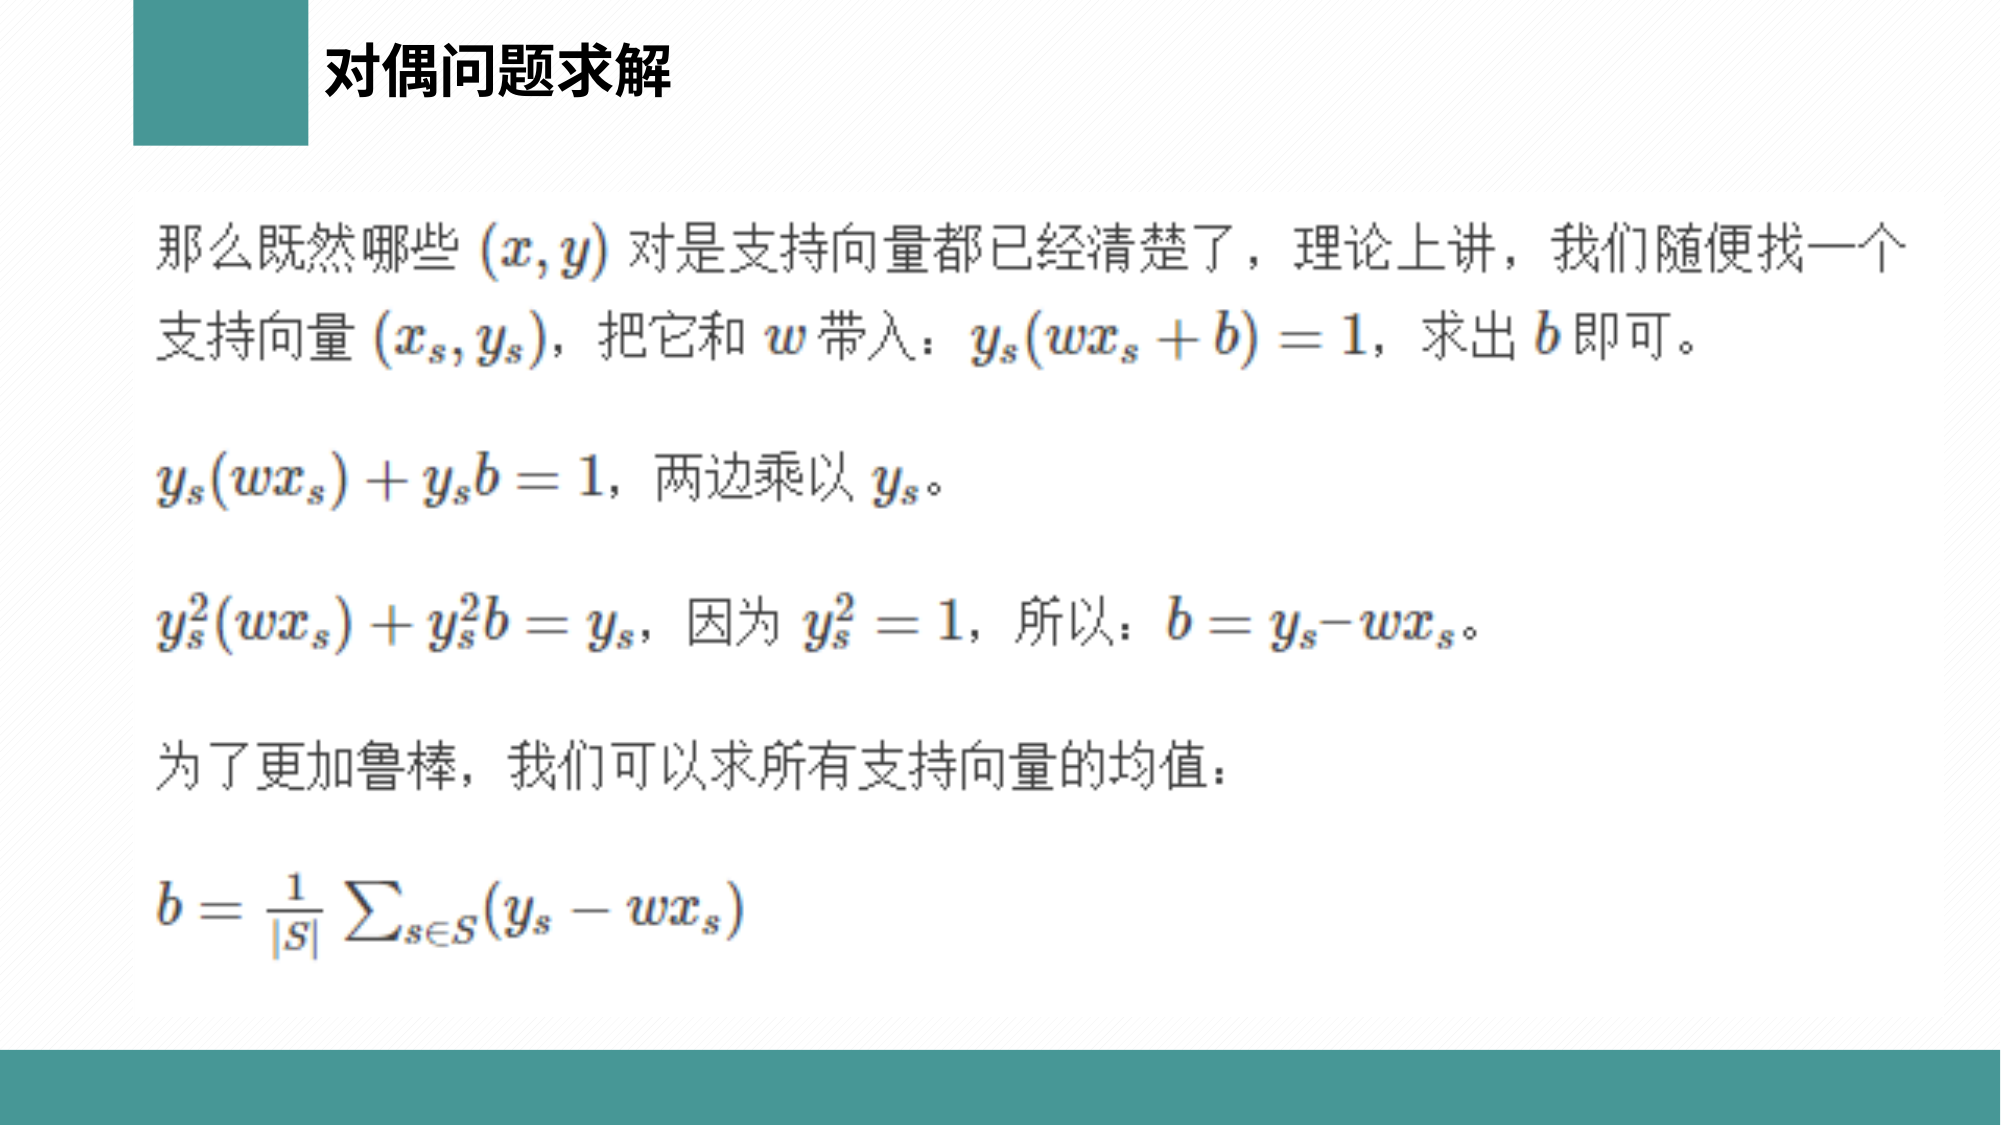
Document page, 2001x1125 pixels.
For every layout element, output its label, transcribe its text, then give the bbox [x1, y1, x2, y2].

picture [133, 192, 1944, 1017]
list 对偶问题求解 [308, 34, 1087, 105]
